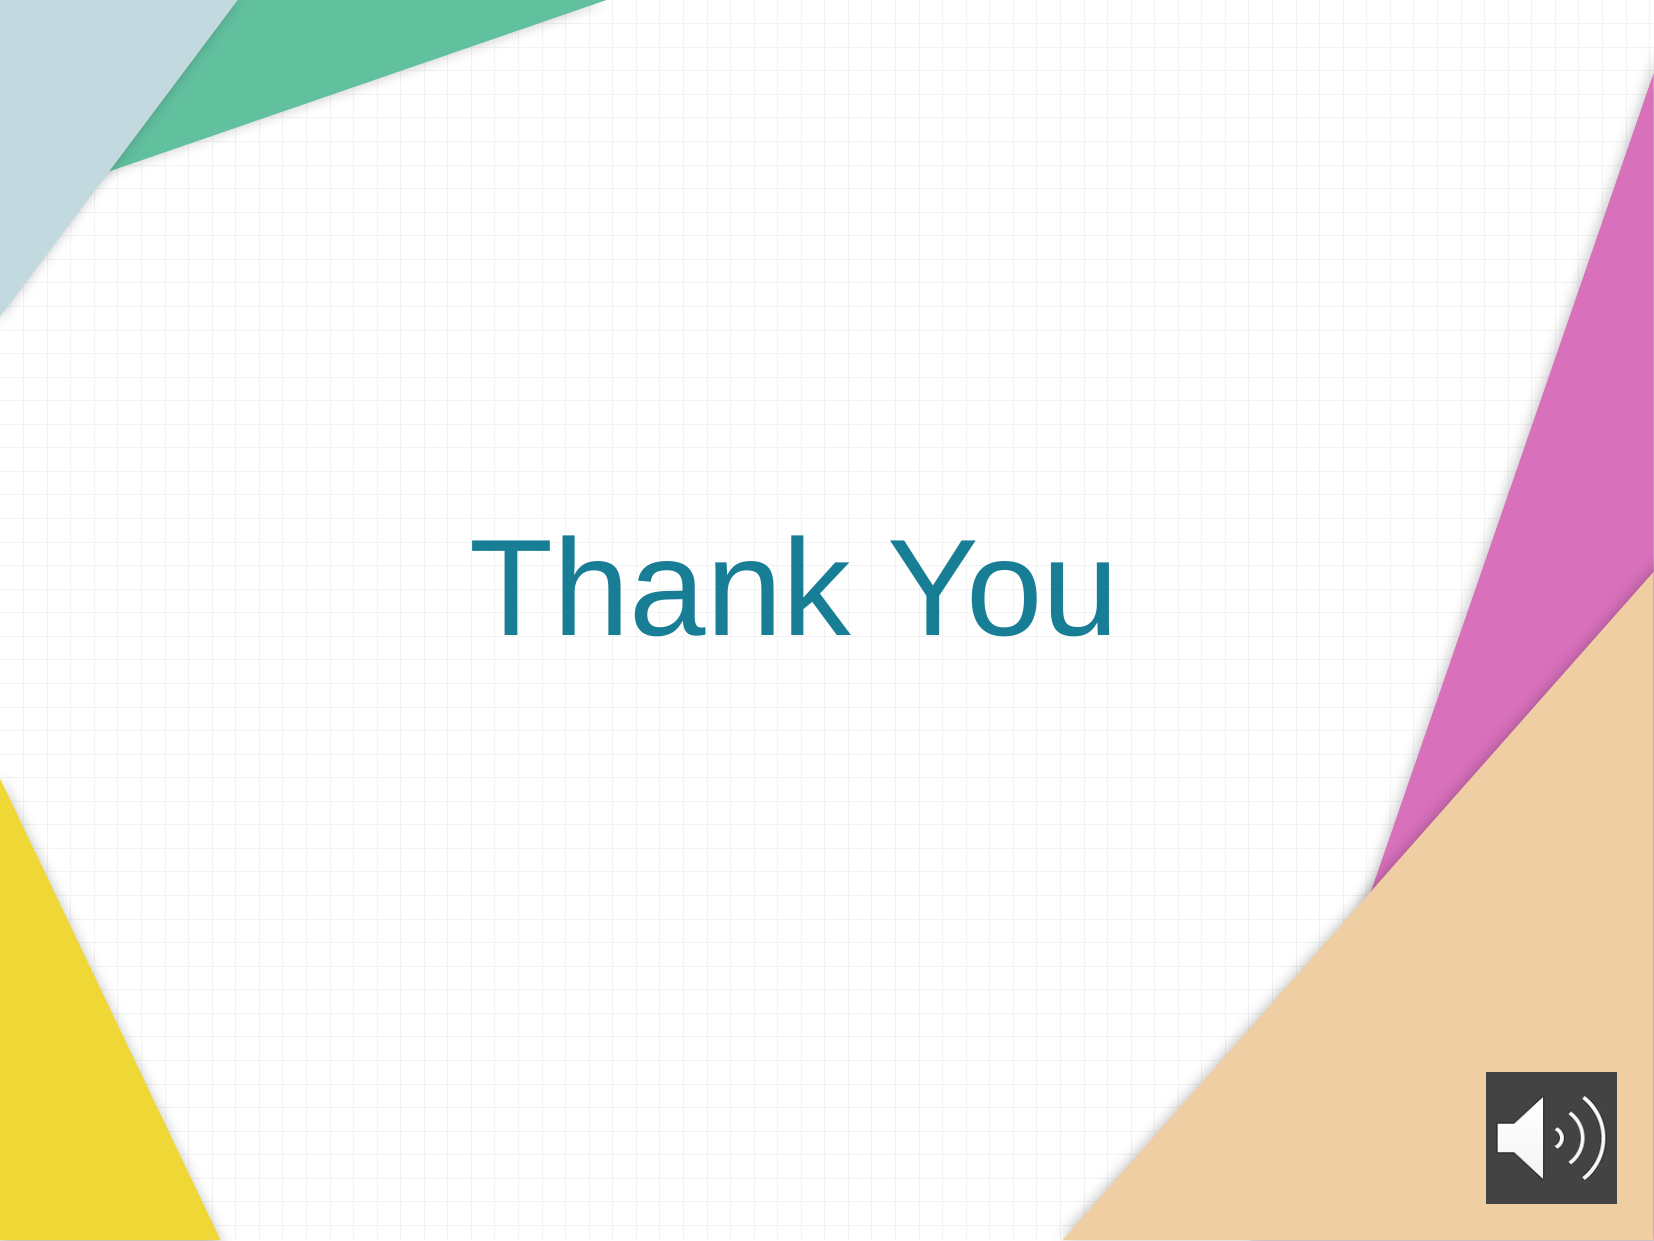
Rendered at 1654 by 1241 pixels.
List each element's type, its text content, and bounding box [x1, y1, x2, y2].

text_box Thank You [146, 477, 1443, 685]
picture [1484, 1071, 1619, 1205]
